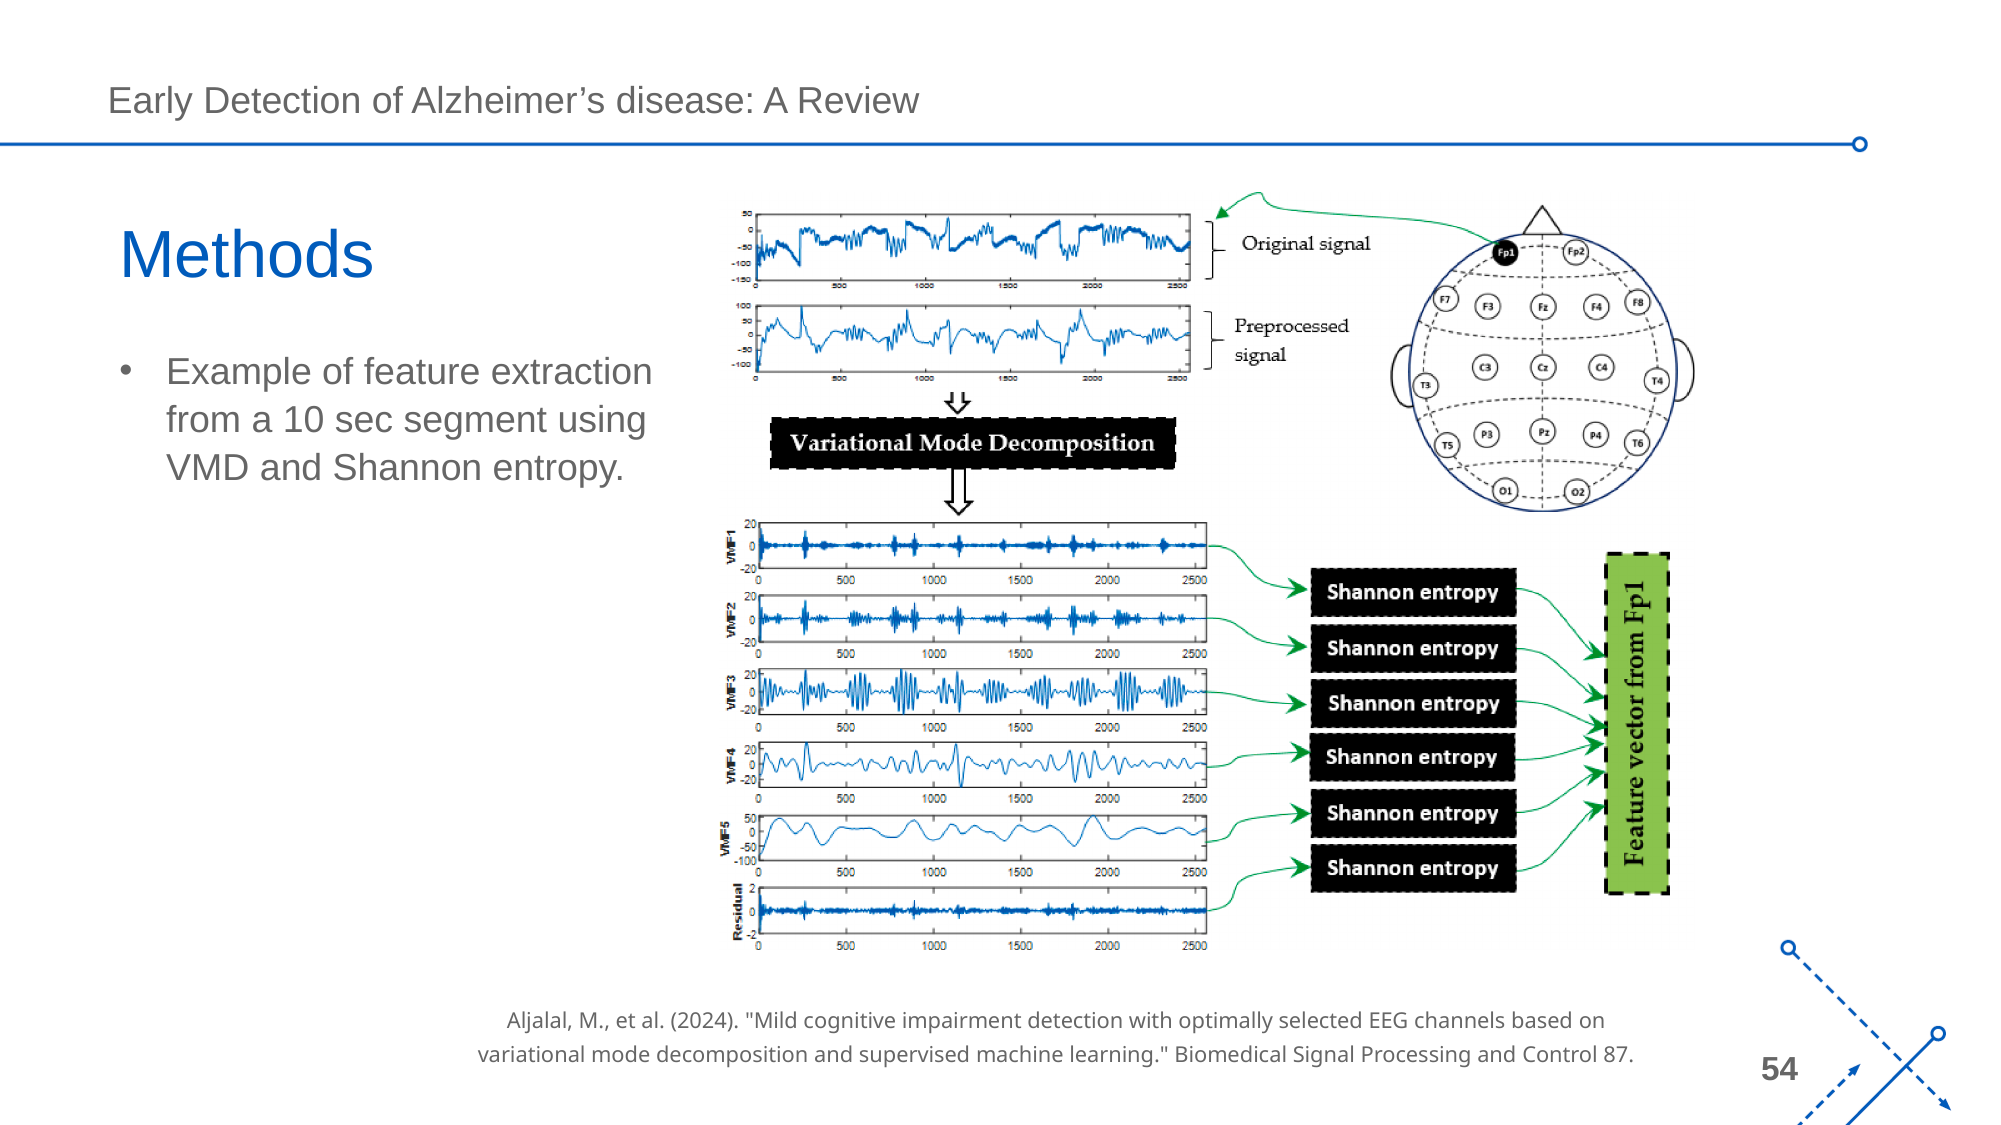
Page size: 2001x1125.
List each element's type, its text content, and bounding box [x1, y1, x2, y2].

text_box Aljalal, M., et al. (2024). "Mild cognitive impairment detection with optimally selected EEG channels based on variational mode decomposition and supervised machine learning." Biomedical Signal Processing and Control 87. [449, 991, 1665, 1083]
title Methods [104, 211, 719, 299]
picture [0, 0, 2001, 1125]
text_box Example of feature extraction from a 10 sec segment using VMD and Shannon entropy. [104, 336, 719, 496]
